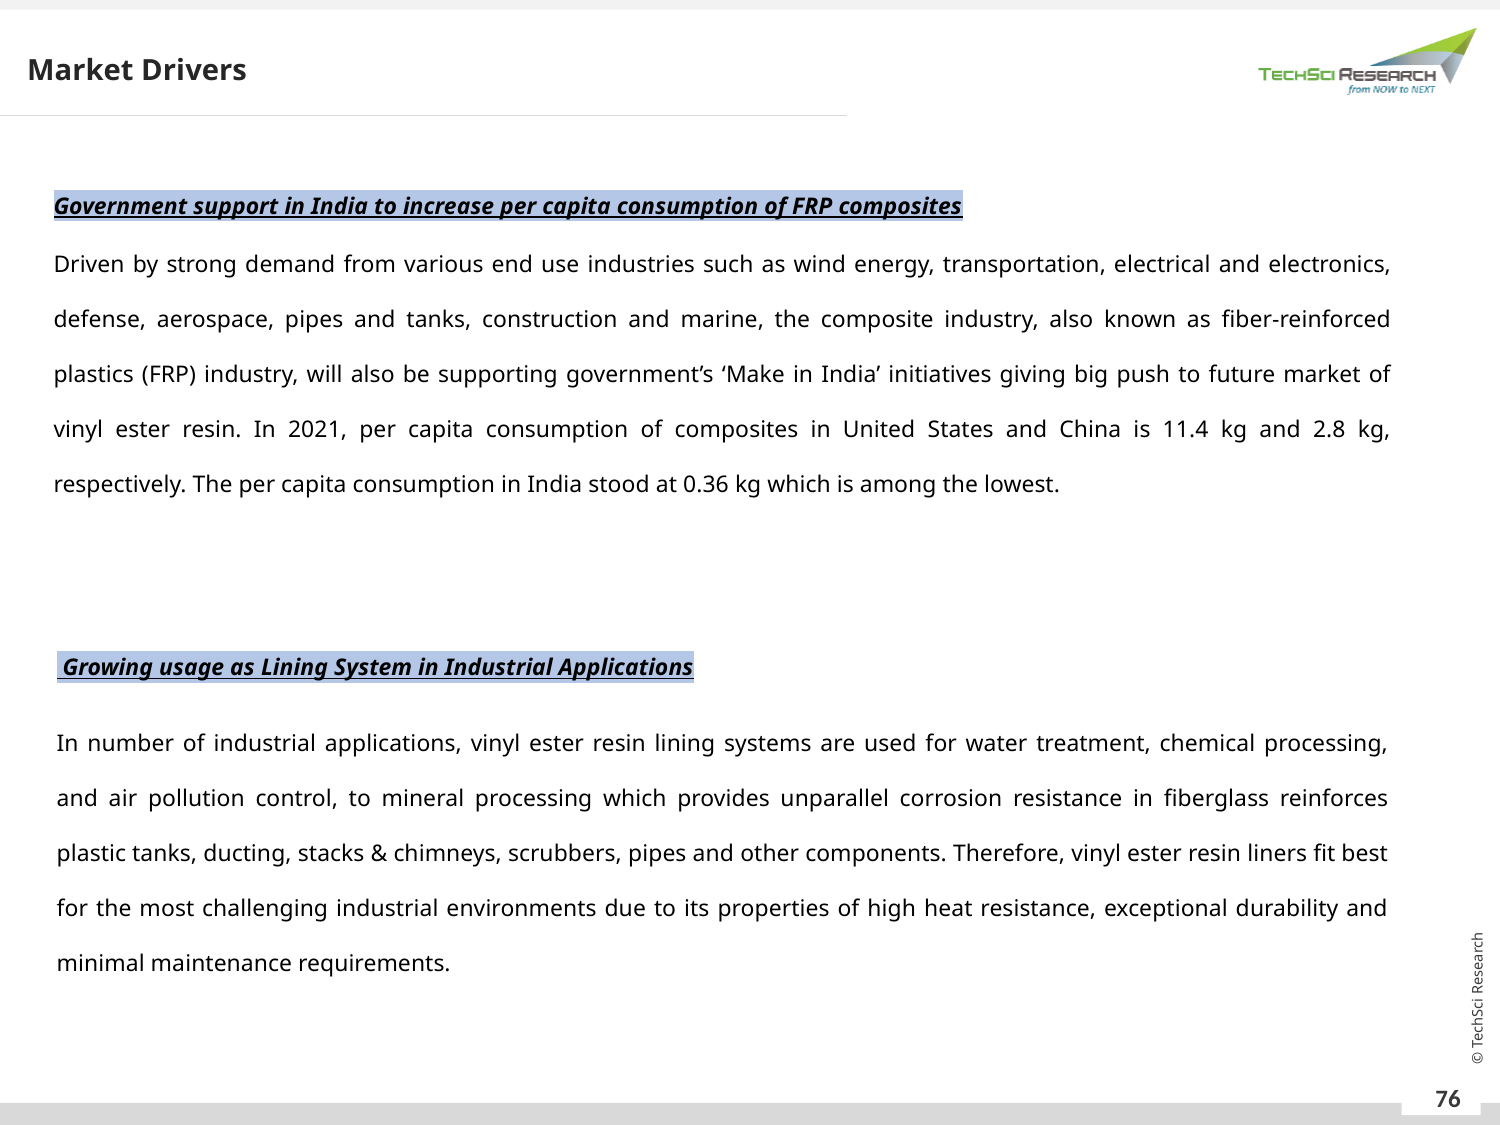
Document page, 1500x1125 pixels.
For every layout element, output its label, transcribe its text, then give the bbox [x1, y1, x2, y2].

picture [1257, 27, 1477, 96]
text_box Market Drivers [4, 21, 1209, 122]
text_box Growing usage as Lining System in Industrial Applications In number of industrial applications, vinyl ester resin lining systems are used for water treatment, chemical processing, and air pollution control, to mineral processing which provides unparallel corrosion resistance in fiberglass reinforces plastic tanks, ducting, stacks & chimneys, scrubbers, pipes and other components. Therefore, vinyl ester resin liners fit best for the most challenging industrial environments due to its properties of high heat resistance, exceptional durability and minimal maintenance requirements. [41, 618, 1405, 984]
text_box Government support in India to increase per capita consumption of FRP composites Driven by strong demand from various end use industries such as wind energy, transportation, electrical and electronics, defense, aerospace, pipes and tanks, construction and marine, the composite industry, also known as fiber-reinforced plastics (FRP) industry, will also be supporting government’s ‘Make in India’ initiatives giving big push to future market of vinyl ester resin. In 2021, per capita consumption of composites in United States and China is 11.4 kg and 2.8 kg, respectively. The per capita consumption in India stood at 0.36 kg which is among the lowest. [38, 170, 1408, 1066]
